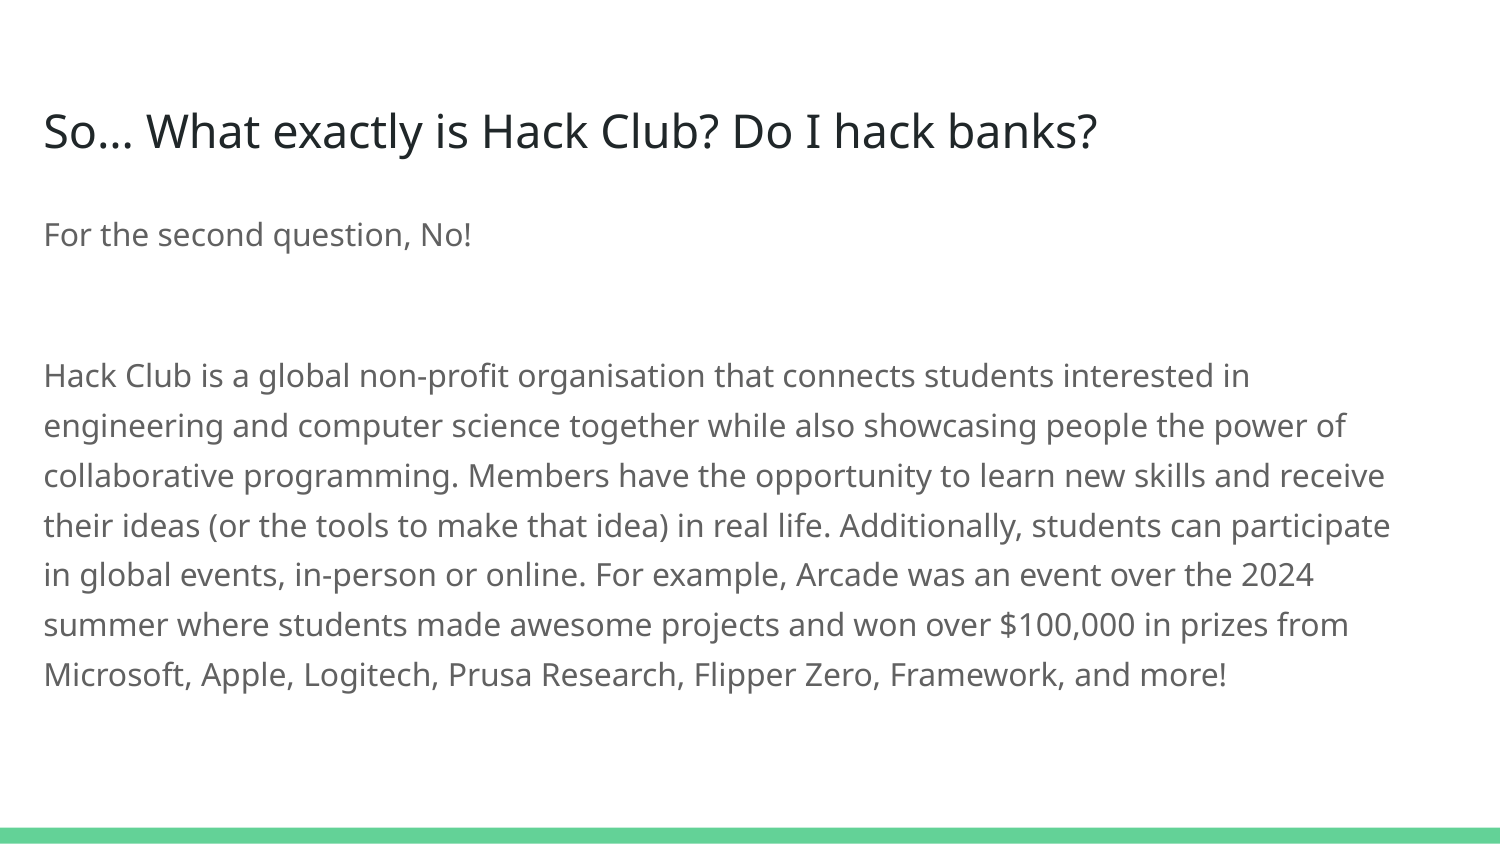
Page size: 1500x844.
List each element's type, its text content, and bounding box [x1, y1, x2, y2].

title So… What exactly is Hack Club? Do I hack banks? [28, 83, 1427, 178]
list For the second question, No! Hack Club is a global non-profit organisation that connects students interested in engineering and computer science together while also showcasing people the power of collaborative programming. Members have the opportunity to learn new skills and receive their ideas (or the tools to make that idea) in real life. Additionally, students can participate in global events, in-person or online. For example, Arcade was an event over the 2024 summer where students made awesome projects and won over $100,000 in prizes from Microsoft, Apple, Logitech, Prusa Research, Flipper Zero, Framework, and more! [28, 190, 1427, 752]
